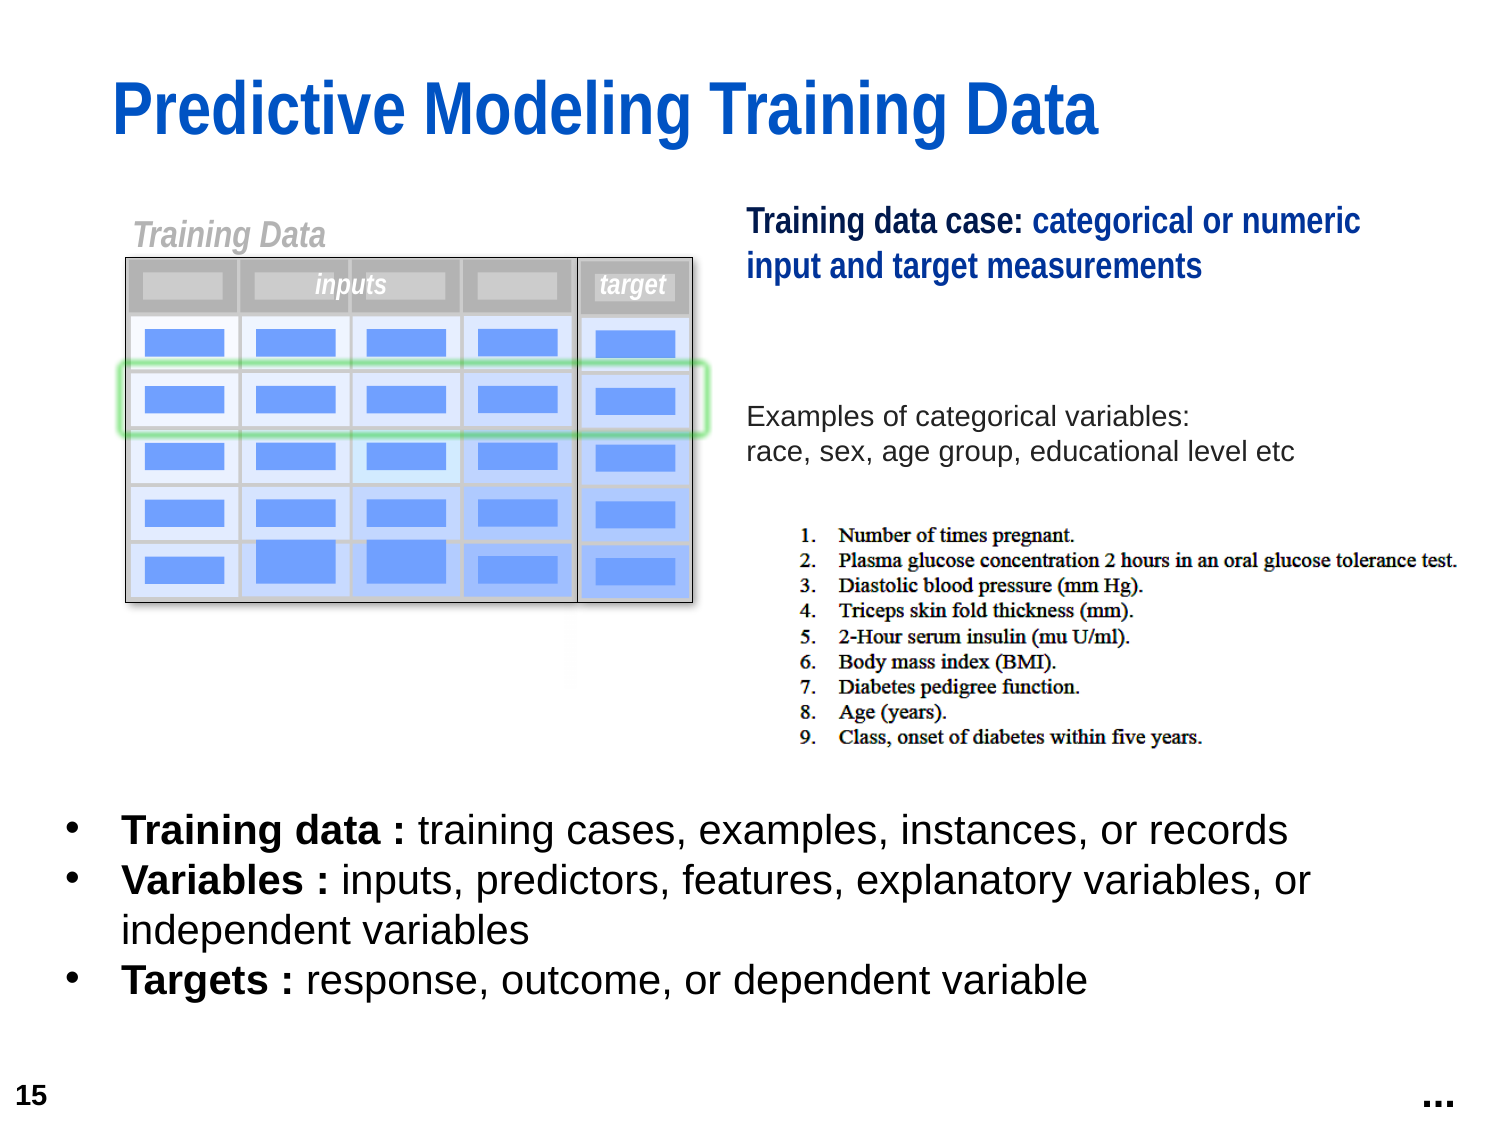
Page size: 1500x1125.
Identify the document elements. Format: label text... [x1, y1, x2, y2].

picture [780, 517, 1475, 754]
text_box ... [1406, 1058, 1471, 1124]
text_box Training data : training cases, examples, instances, or records Variables : inputs, predictors, features, explanatory variables, or independent variables Targets : response, outcome, or dependent variable [50, 795, 1500, 1010]
text_box Training Data [117, 202, 341, 262]
text_box Examples of categorical variables: race, sex, age group, educational level etc [731, 390, 1339, 475]
text_box Predictive Modeling Training Data [112, 75, 1500, 188]
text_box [576, 256, 693, 603]
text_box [124, 256, 575, 603]
text_box Training data case: categorical or numeric input and target measurements [731, 188, 1457, 293]
